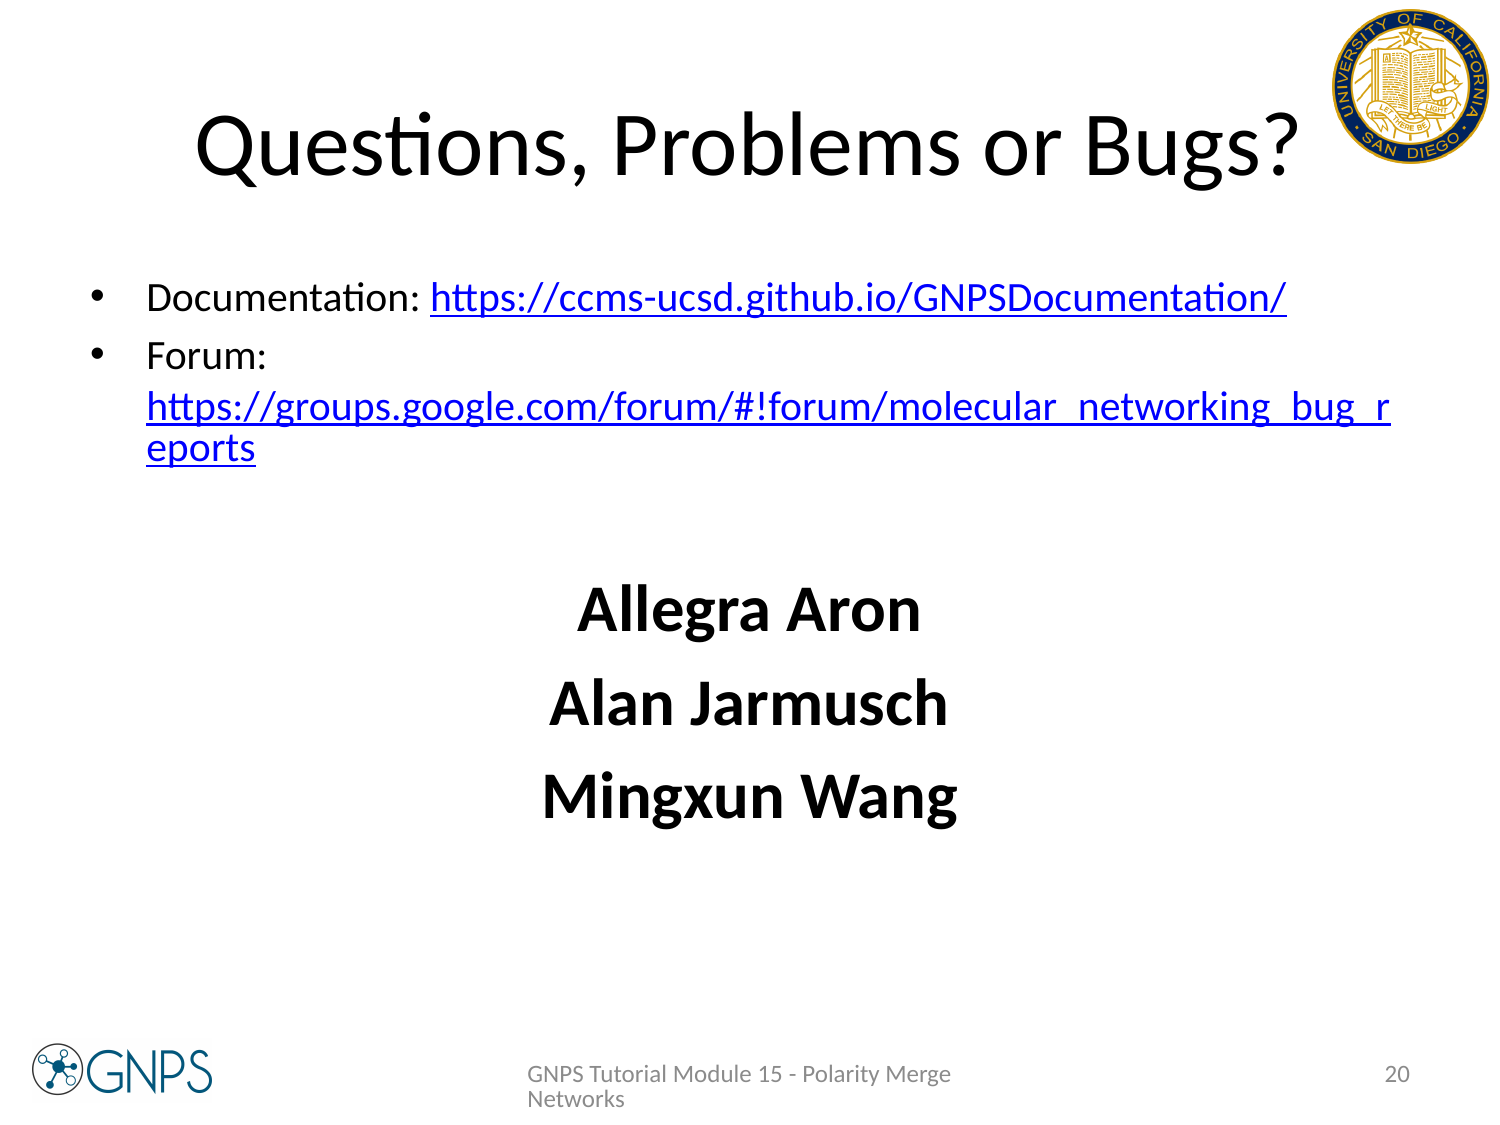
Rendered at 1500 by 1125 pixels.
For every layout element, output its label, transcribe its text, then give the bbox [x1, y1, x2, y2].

footer GNPS Tutorial Module 15 - Polarity Merge Networks [512, 1042, 988, 1103]
list Documentation: https://ccms-ucsd.github.io/GNPSDocumentation/ Forum: https://groups.google.com/forum/#!forum/molecular_networking_bug_reports Allegra Aron Alan Jarmusch Mingxun Wang [75, 262, 1425, 1005]
picture [31, 1038, 212, 1103]
title Questions, Problems or Bugs? [75, 45, 1425, 233]
picture [1279, 7, 1500, 165]
slide_number 20 [1074, 1042, 1425, 1103]
